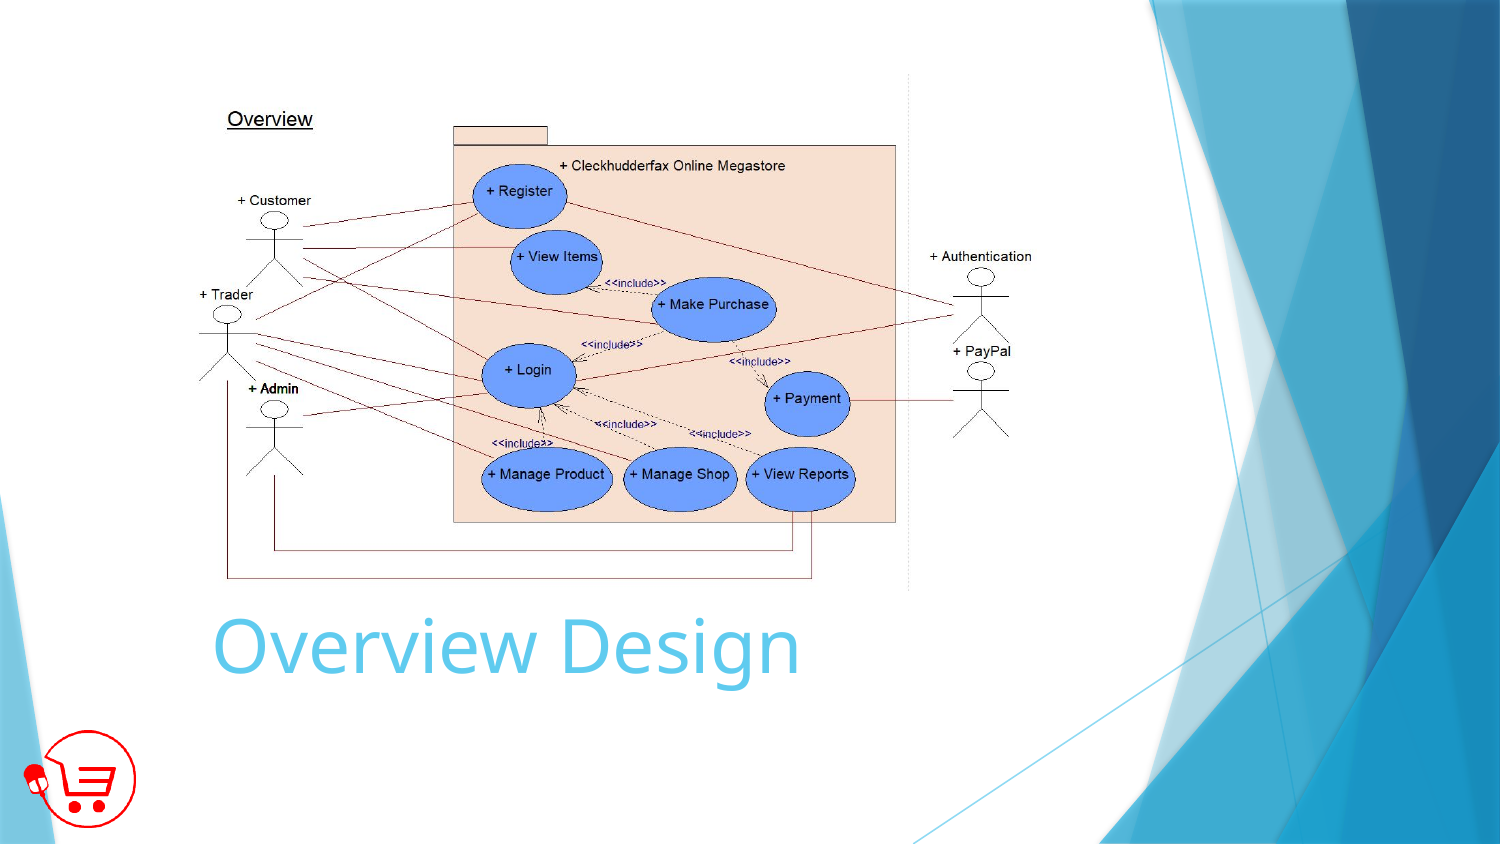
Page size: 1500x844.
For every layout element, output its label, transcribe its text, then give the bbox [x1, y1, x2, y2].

title Overview Design [196, 562, 1141, 697]
picture [196, 74, 1040, 592]
picture [22, 730, 137, 828]
